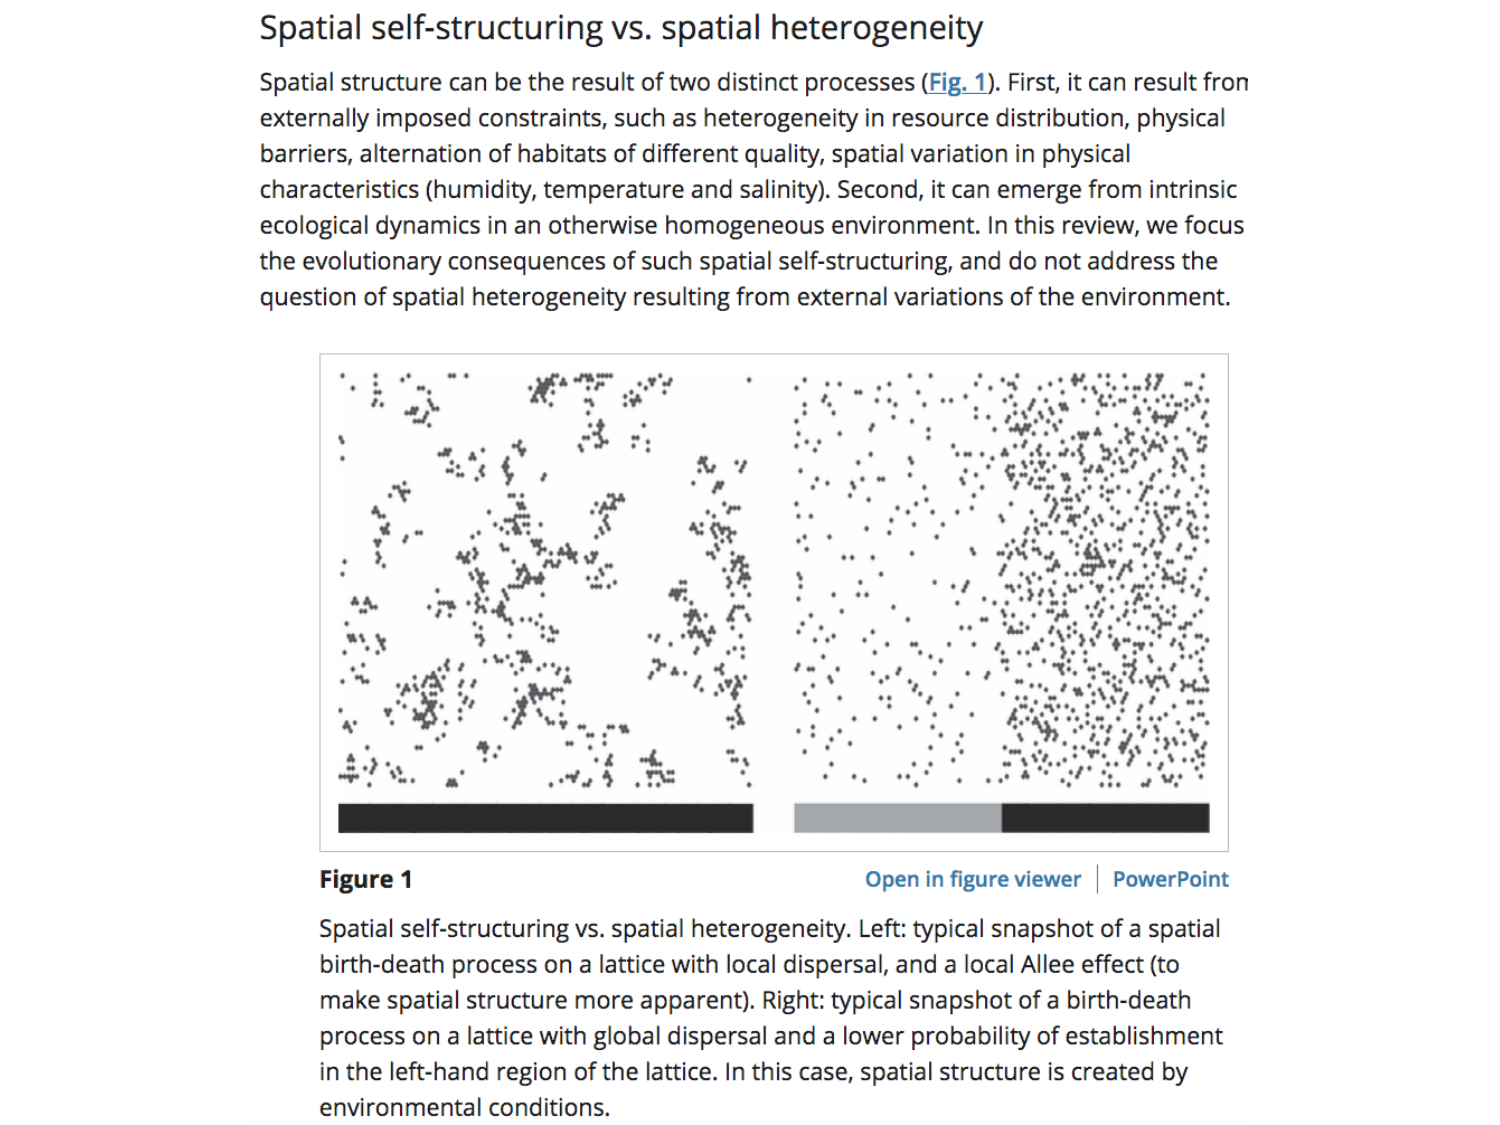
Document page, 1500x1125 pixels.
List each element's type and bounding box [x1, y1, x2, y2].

picture [249, 0, 1248, 1125]
